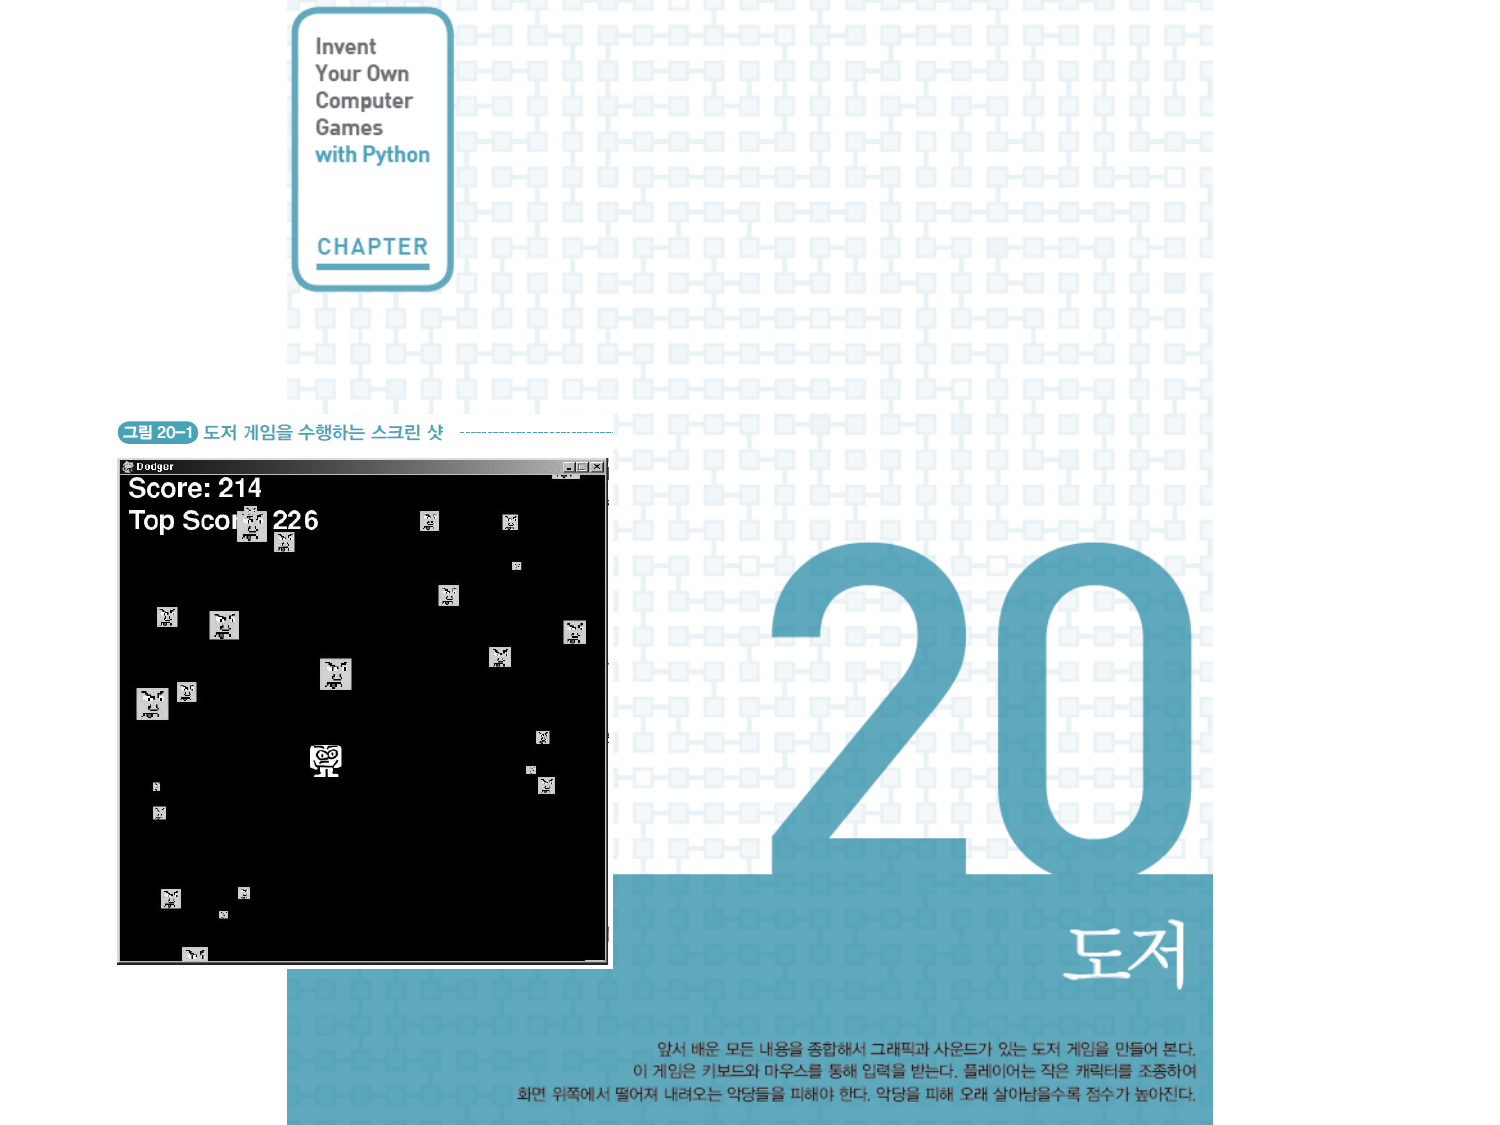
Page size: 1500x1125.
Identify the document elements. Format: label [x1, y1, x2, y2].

picture [111, 0, 1213, 1125]
